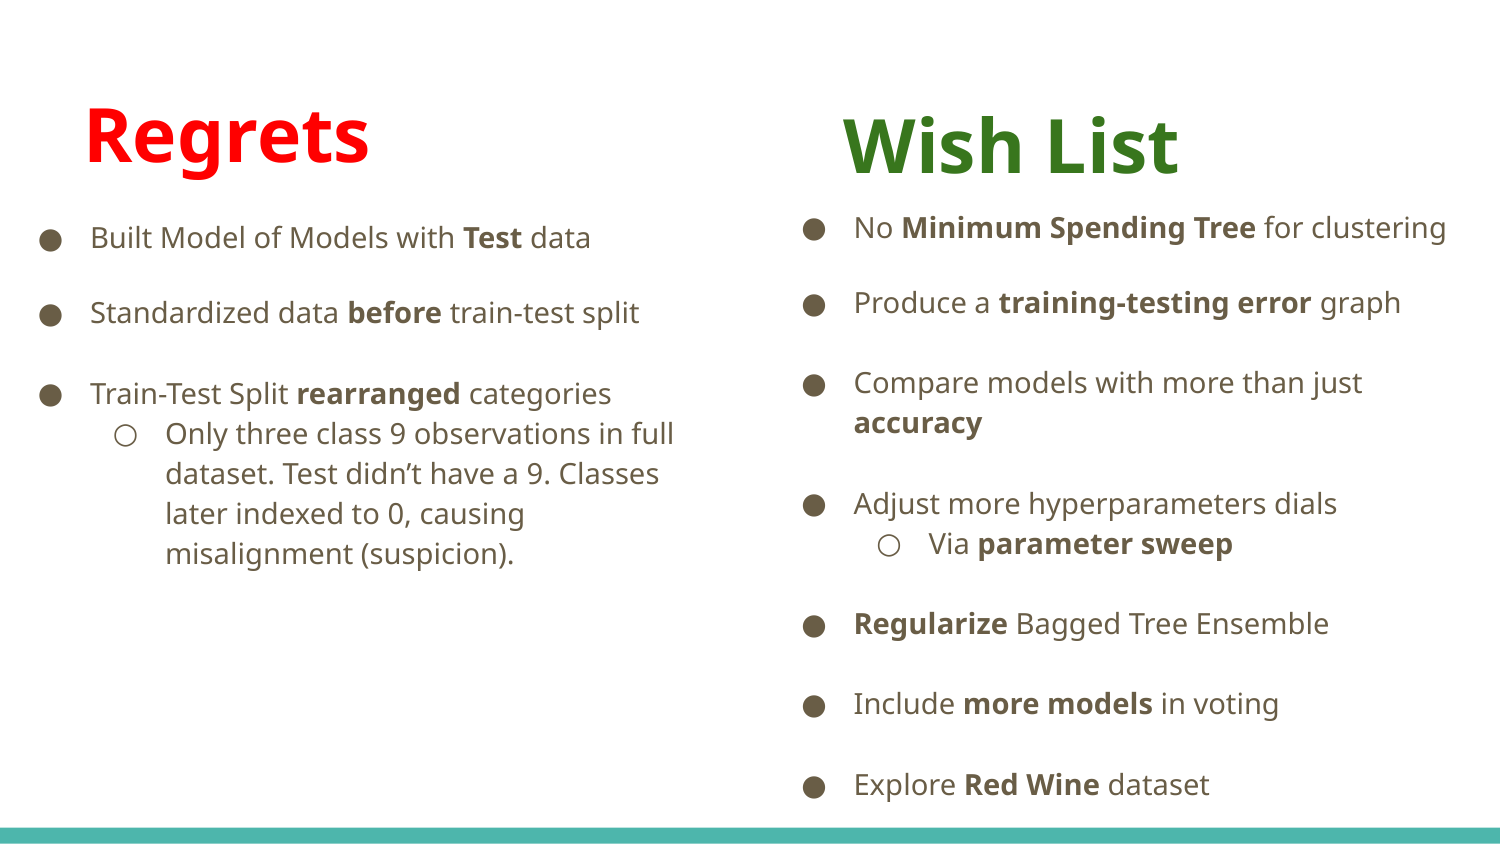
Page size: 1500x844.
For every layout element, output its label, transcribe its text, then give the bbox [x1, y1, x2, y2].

list Built Model of Models with Test data Standardized data before train-test split Train-Test Split rearranged categories Only three class 9 observations in full dataset. Test didn’t have a 9. Classes later indexed to 0, causing misalignment (suspicion). [0, 199, 707, 815]
list No Minimum Spending Tree for clustering Produce a training-testing error graph Compare models with more than just accuracy Adjust more hyperparameters dials Via parameter sweep Regularize Bagged Tree Ensemble Include more models in voting Explore Red Wine dataset [763, 189, 1471, 804]
title Regrets [68, 72, 740, 189]
title Wish List [828, 83, 1500, 200]
